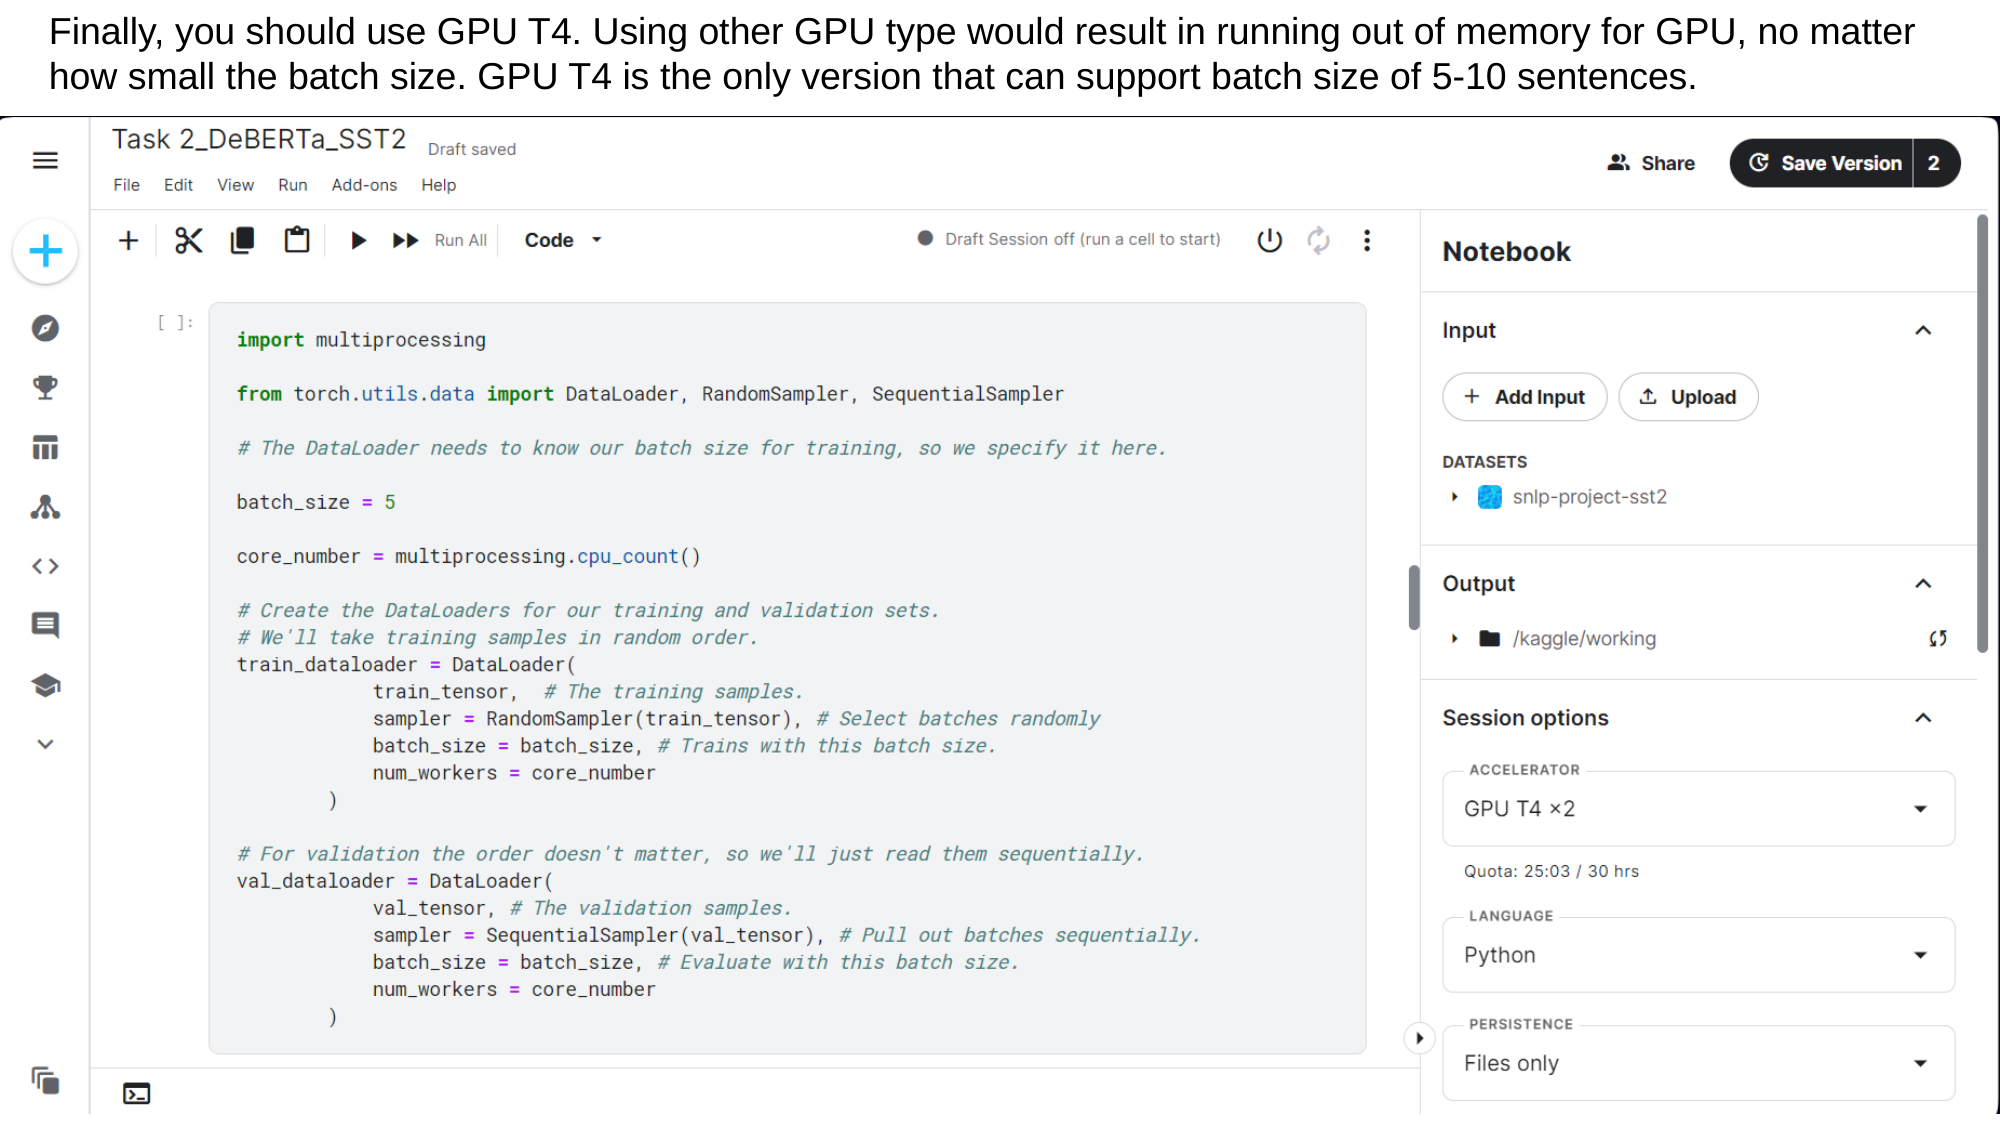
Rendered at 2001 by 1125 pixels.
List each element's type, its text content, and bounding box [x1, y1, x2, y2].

picture [0, 116, 2000, 1125]
text_box Finally, you should use GPU T4. Using other GPU type would result in running out of memory for GPU, no matter how small the batch size. GPU T4 is the only version that can support batch size of 5-10 sentences. [34, 0, 1966, 105]
